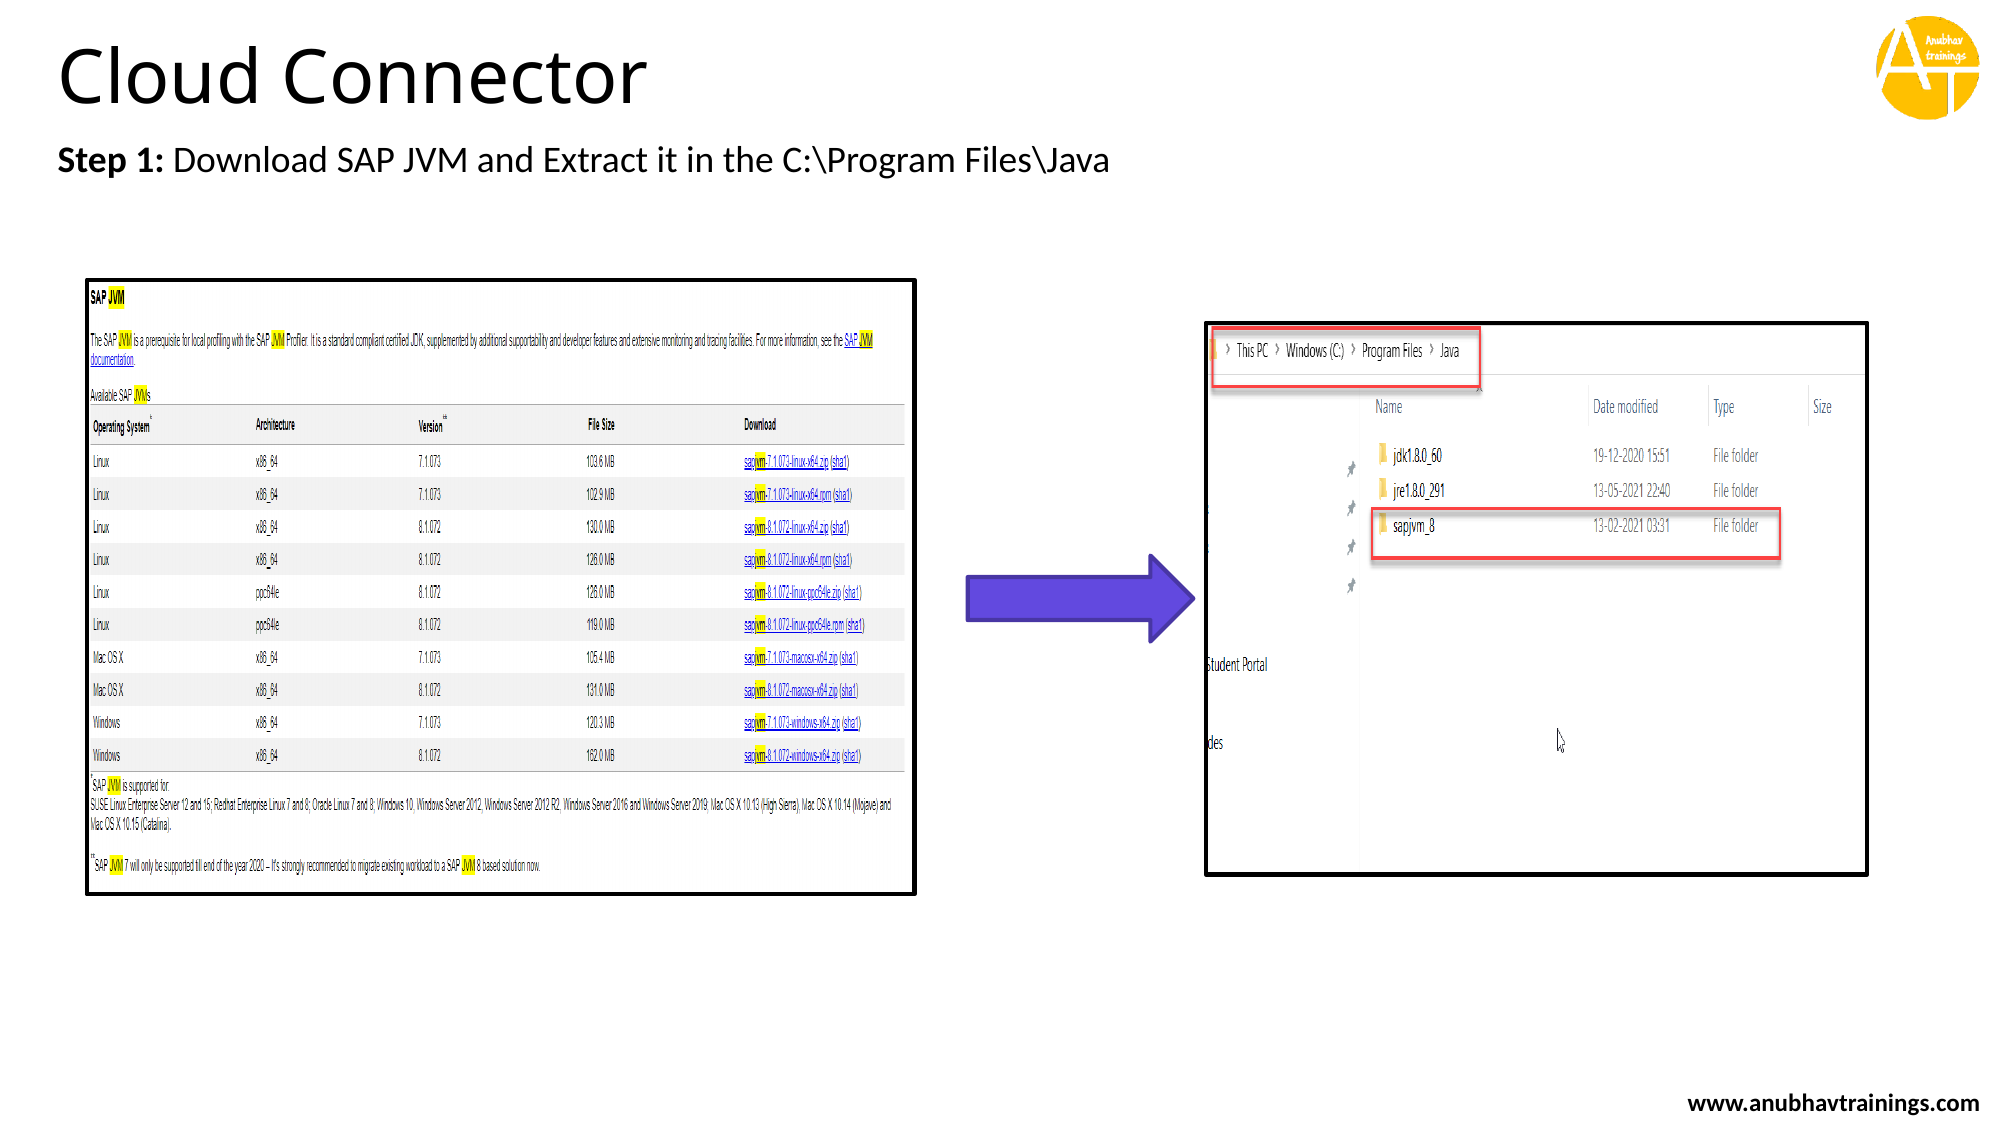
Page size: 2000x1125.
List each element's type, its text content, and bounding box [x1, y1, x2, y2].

picture [1207, 324, 1866, 873]
picture [88, 281, 913, 893]
text_box Step 1: Download SAP JVM and Extract it in the C:\Program Files\Java [42, 127, 1874, 188]
footer www.anubhavtrainings.com [1669, 1088, 2000, 1114]
text_box Cloud Connector [42, 31, 1318, 127]
picture [1866, 9, 1985, 129]
text_box [965, 553, 1196, 644]
